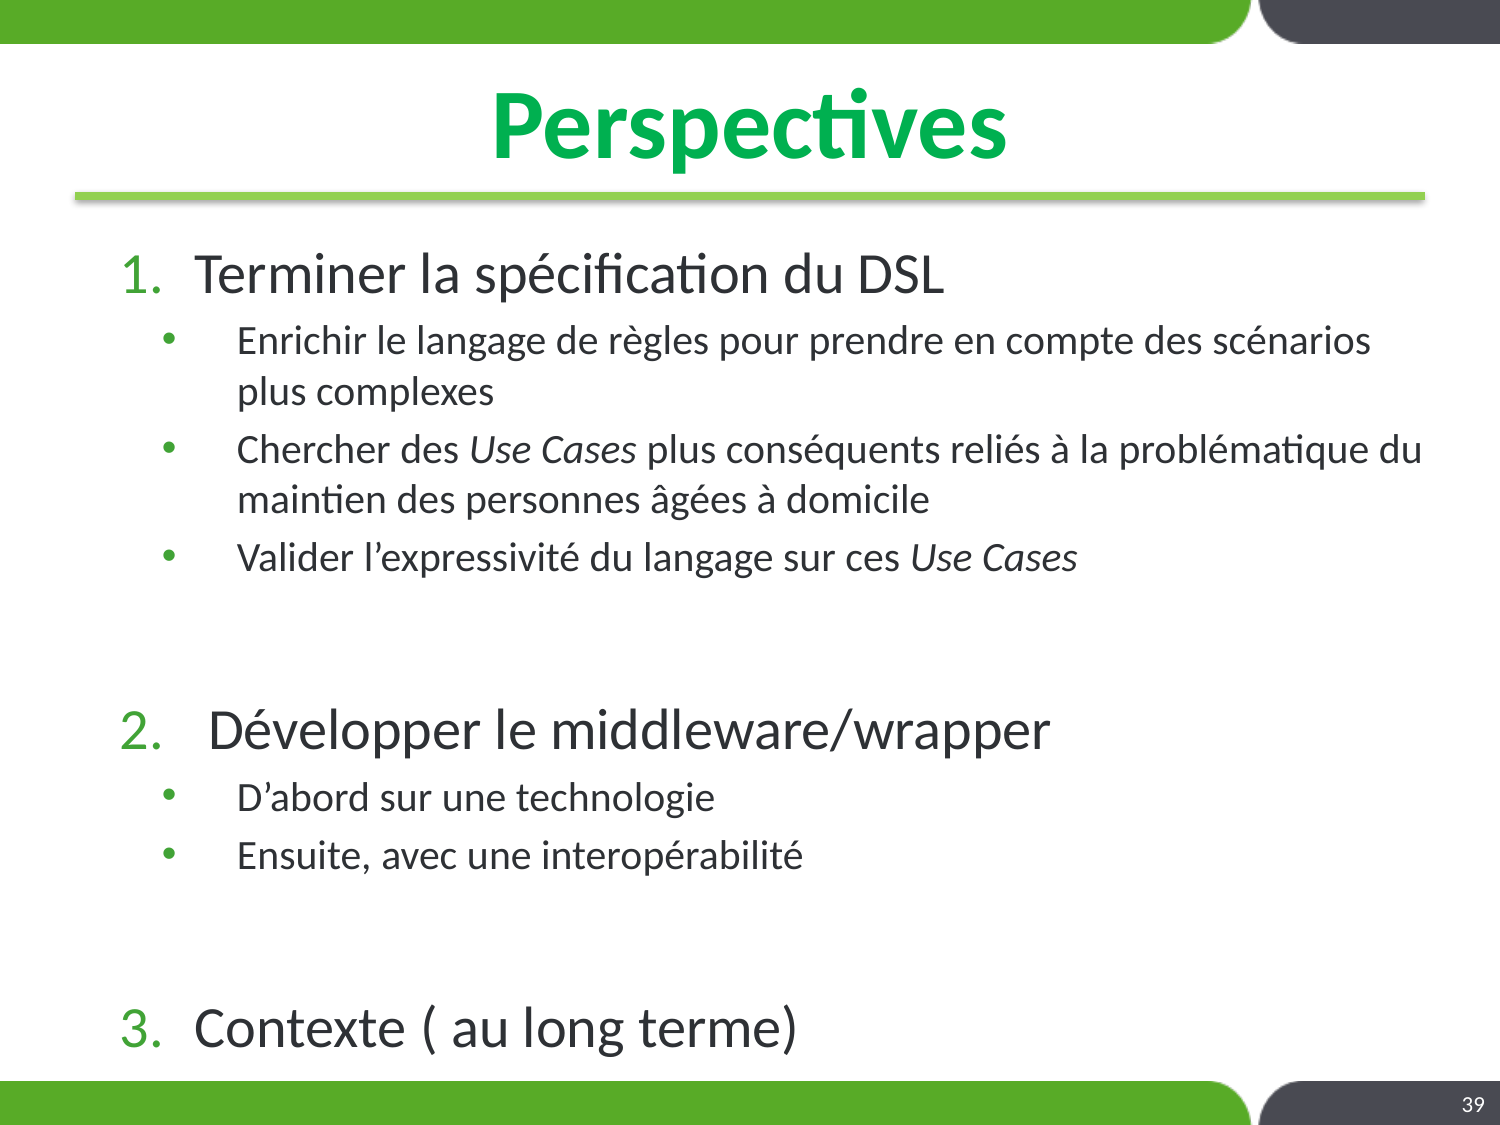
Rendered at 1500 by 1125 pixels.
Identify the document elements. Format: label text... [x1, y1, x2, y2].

title Perspectives [75, 50, 1425, 181]
list Terminer la spécification du DSL Enrichir le langage de règles pour prendre en compte des scénarios plus complexes Chercher des Use Cases plus conséquents reliés à la problématique du maintien des personnes âgées à domicile Valider l’expressivité du langage sur ces Use Cases Développer le middleware/wrapper D’abord sur une technologie Ensuite, avec une interopérabilité Contexte ( au long terme) [75, 227, 1447, 1058]
slide_number 39 [1267, 1081, 1500, 1125]
